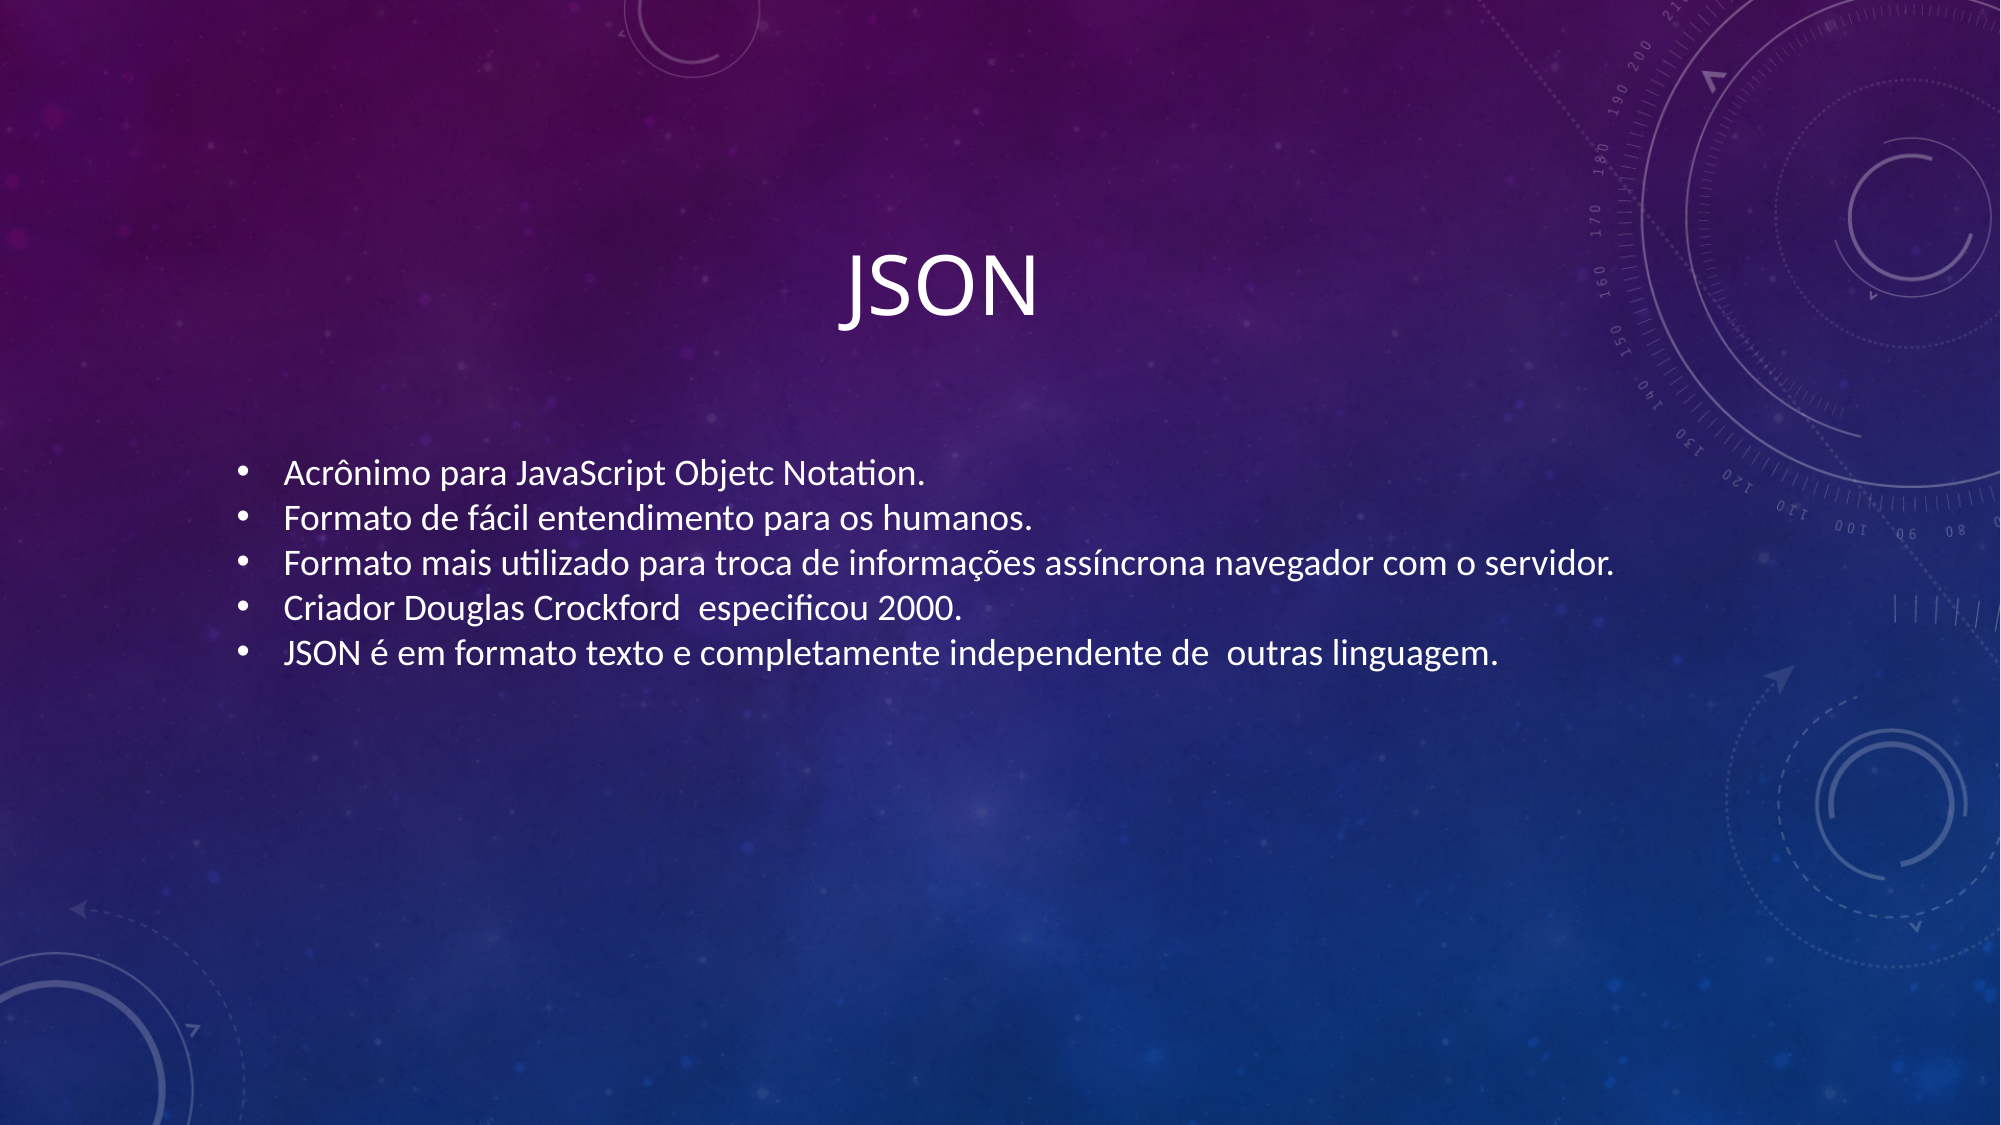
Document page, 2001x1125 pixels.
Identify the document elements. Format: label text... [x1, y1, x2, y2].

picture [0, 0, 2001, 1125]
title Json [112, 98, 1775, 340]
text_box Acrônimo para JavaScript Objetc Notation. Formato de fácil entendimento para os humanos. Formato mais utilizado para troca de informações assíncrona navegador com o servidor. Criador Douglas Crockford especificou 2000. JSON é em formato texto e completamente independente de outras linguagem. [221, 440, 1704, 681]
